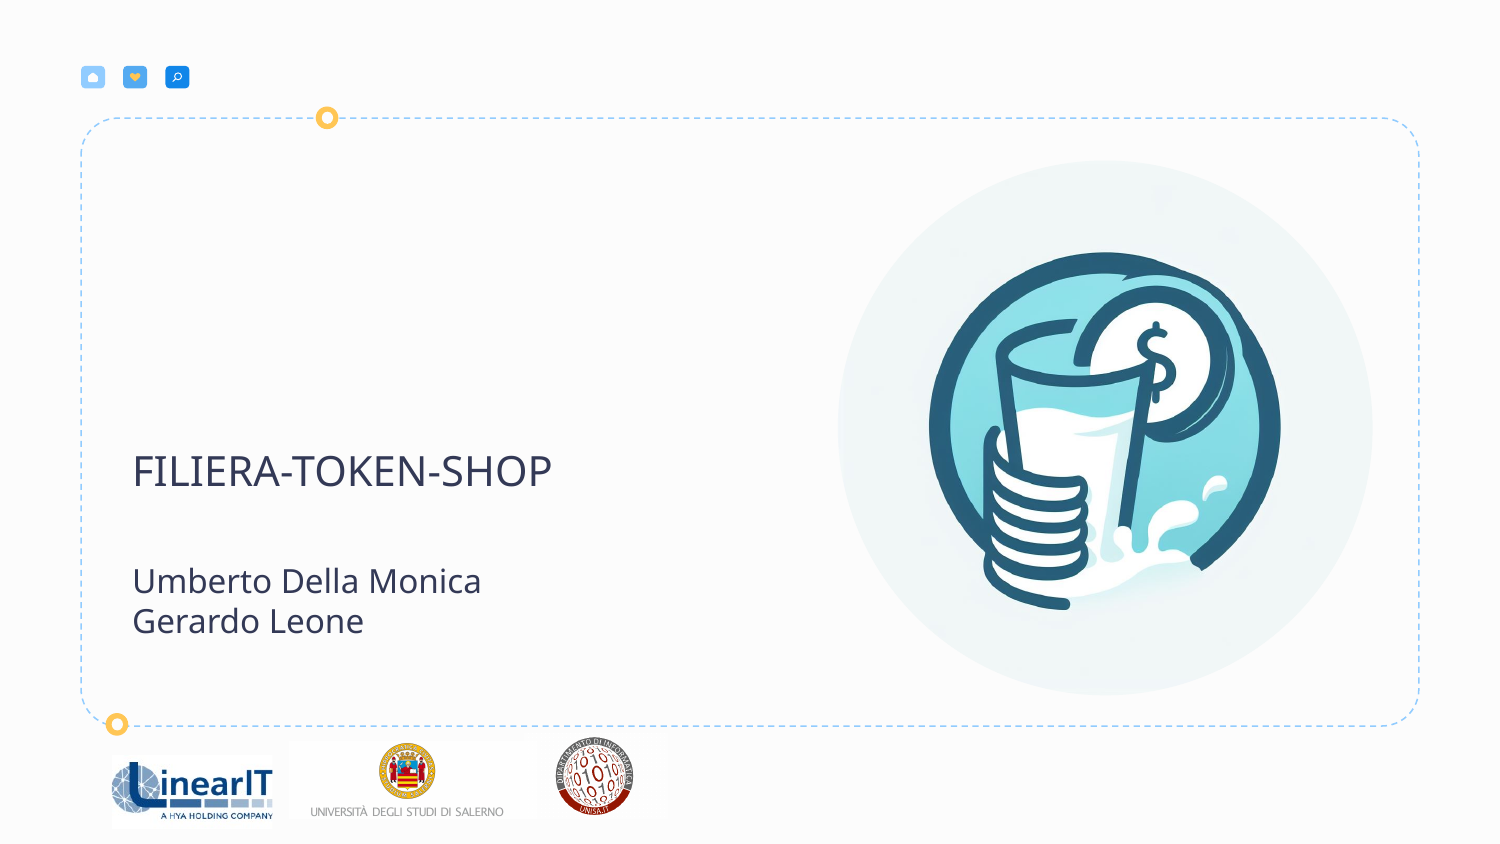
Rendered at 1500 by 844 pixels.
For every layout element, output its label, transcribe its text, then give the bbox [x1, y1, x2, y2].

picture [837, 160, 1373, 696]
picture [111, 754, 273, 829]
subtitle Umberto Della Monica Gerardo Leone [116, 545, 504, 648]
title FILIERA-TOKEN-SHOP [116, 160, 776, 510]
picture [288, 733, 669, 819]
